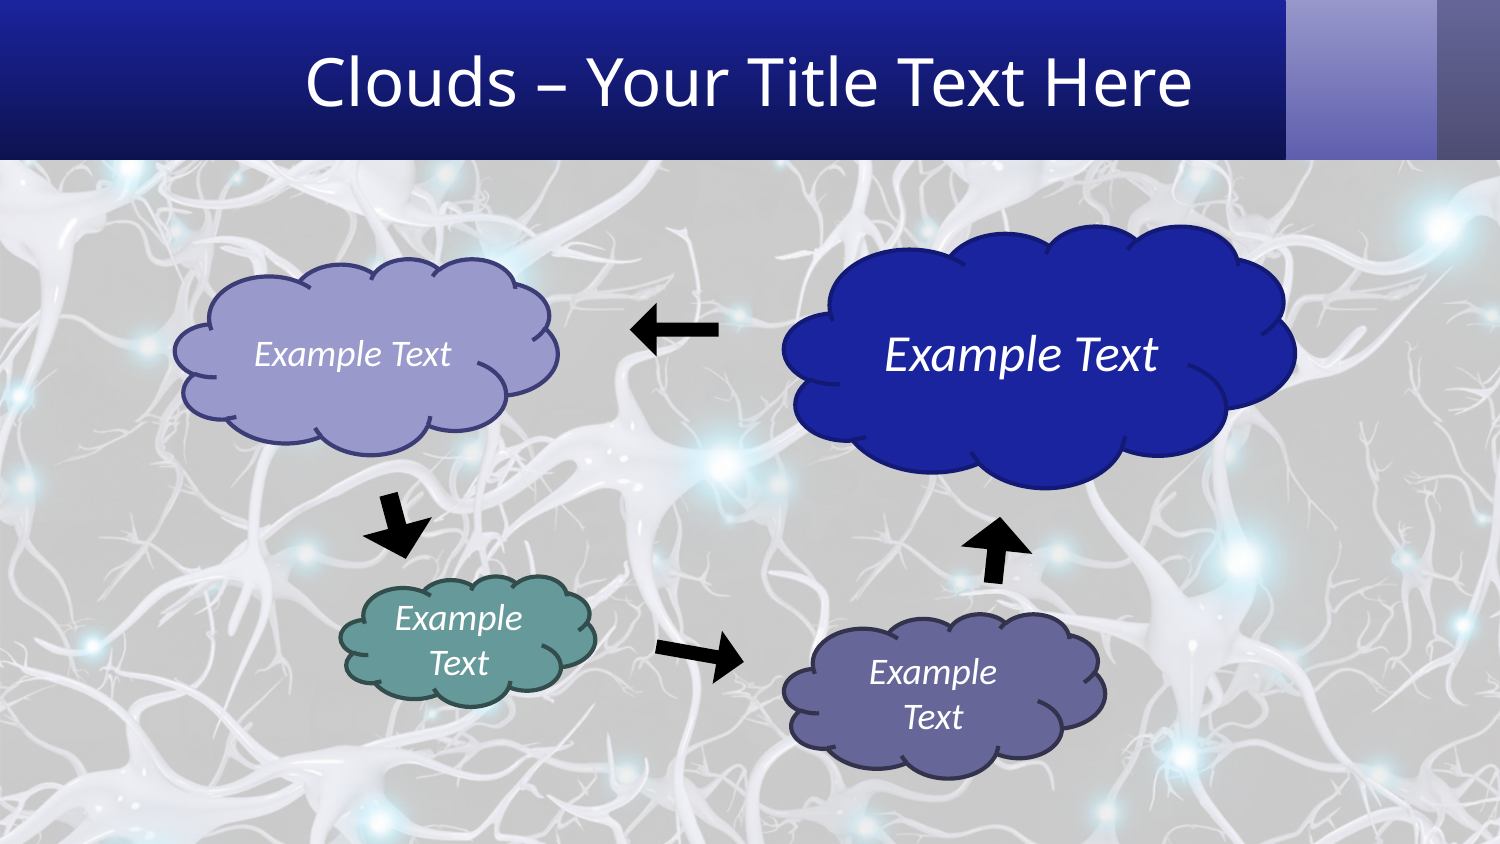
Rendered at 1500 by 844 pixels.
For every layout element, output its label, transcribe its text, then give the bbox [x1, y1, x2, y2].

text_box Example Text [781, 224, 1298, 491]
title Clouds – Your Title Text Here [75, 9, 1425, 150]
text_box [958, 515, 1035, 587]
text_box [652, 628, 746, 686]
text_box [627, 300, 721, 359]
text_box Example Text [172, 257, 560, 458]
text_box Example Text [781, 612, 1108, 781]
text_box Example Text [338, 574, 598, 710]
picture [0, 159, 1500, 844]
text_box [360, 489, 434, 561]
